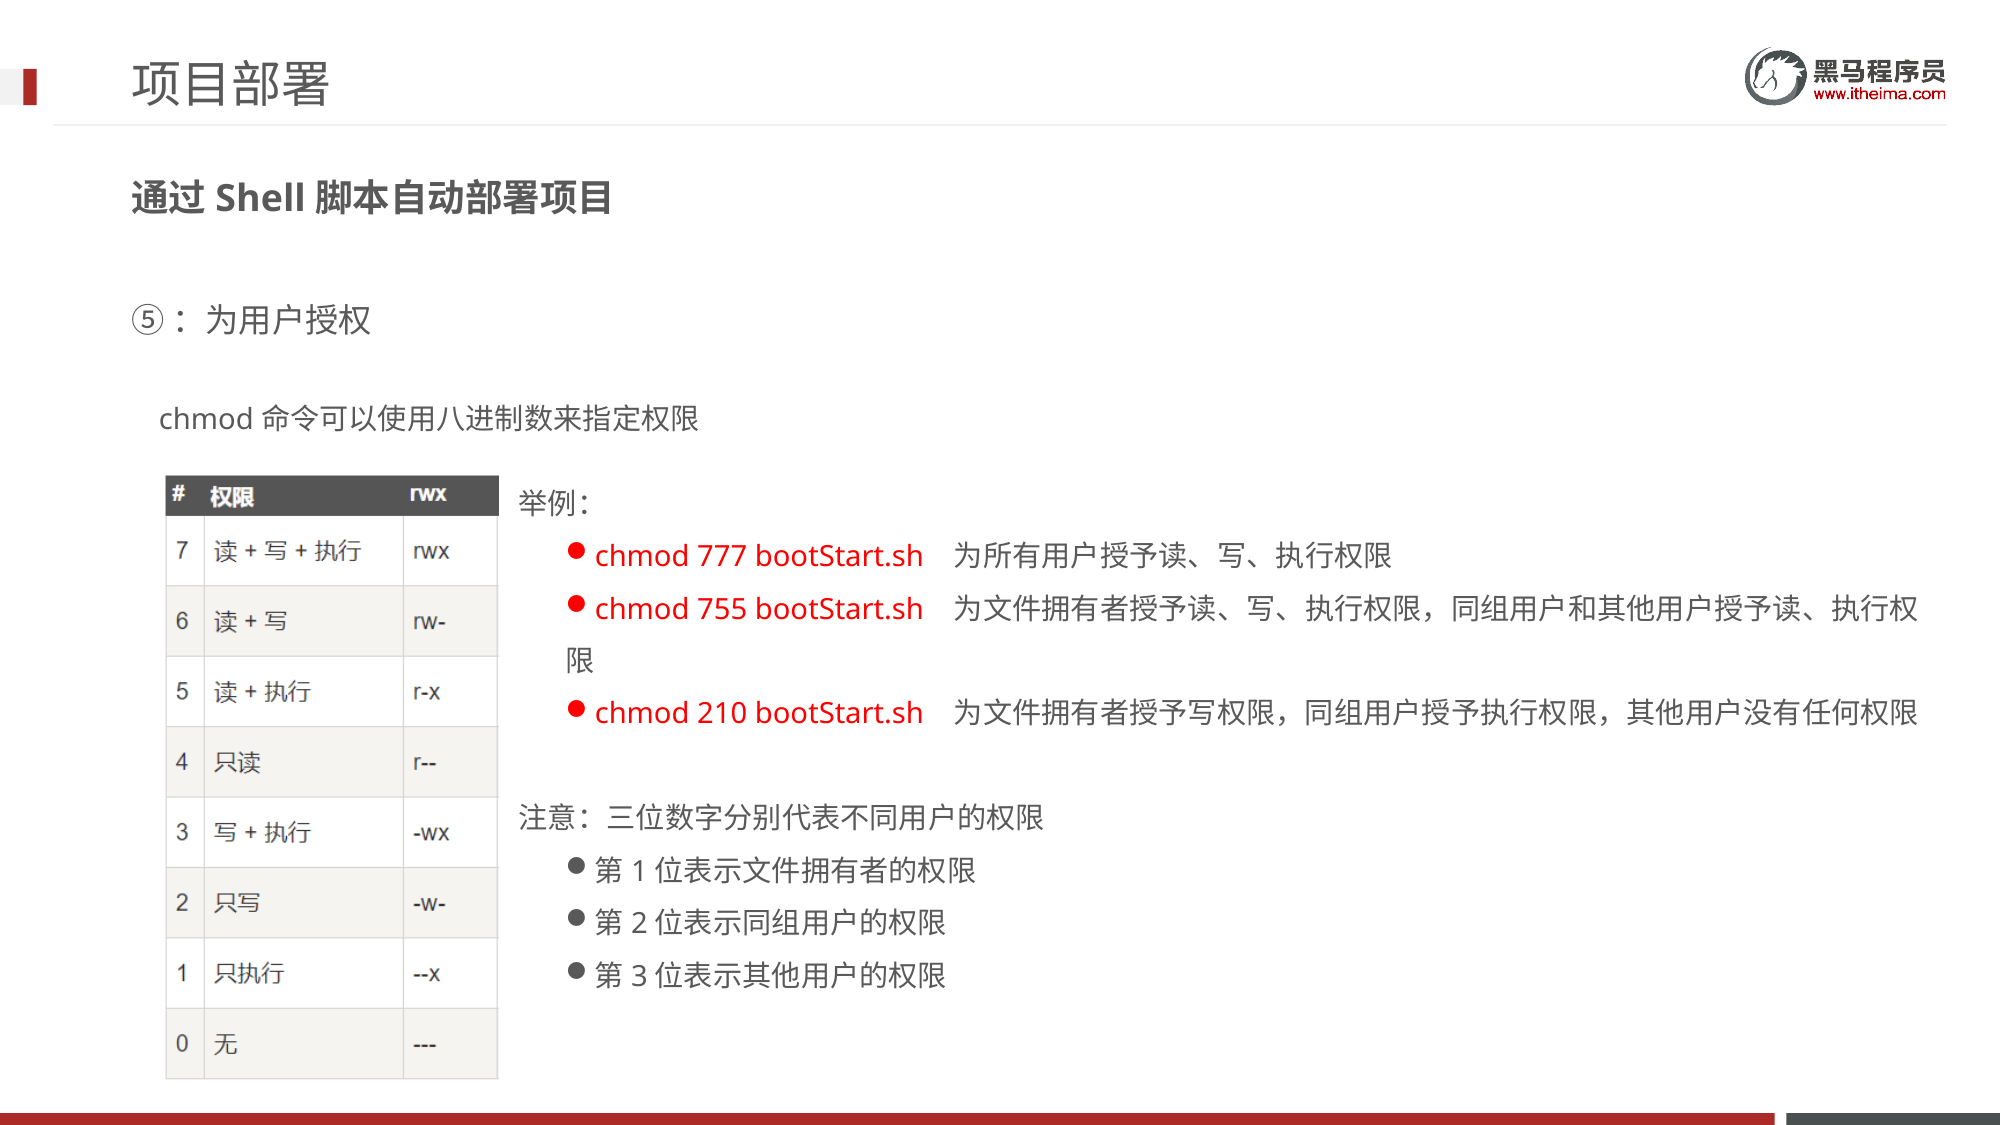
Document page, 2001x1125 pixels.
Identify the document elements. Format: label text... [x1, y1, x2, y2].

picture [161, 471, 499, 1100]
text_box 举例： chmod 777 bootStart.sh 为所有用户授予读、写、执行权限 chmod 755 bootStart.sh 为文件拥有者授予读、写、执行权限，同组用户和其他用户授予读、执行权限 chmod 210 bootStart.sh 为文件拥有者授予写权限，同组用户授予执行权限，其他用户没有任何权限 注意：三位数字分别代表不同用户的权限 第1位表示文件拥有者的权限 第2位表示同组用户的权限 第3位表示其他用户的权限 [504, 431, 1947, 1028]
text_box ⑤：为用户授权 [116, 271, 1845, 535]
text_box chmod命令可以使用八进制数来指定权限 [144, 377, 1708, 460]
title 项目部署 [116, 40, 1556, 125]
list 通过Shell脚本自动部署项目 [116, 154, 1880, 239]
picture [1744, 46, 1946, 106]
